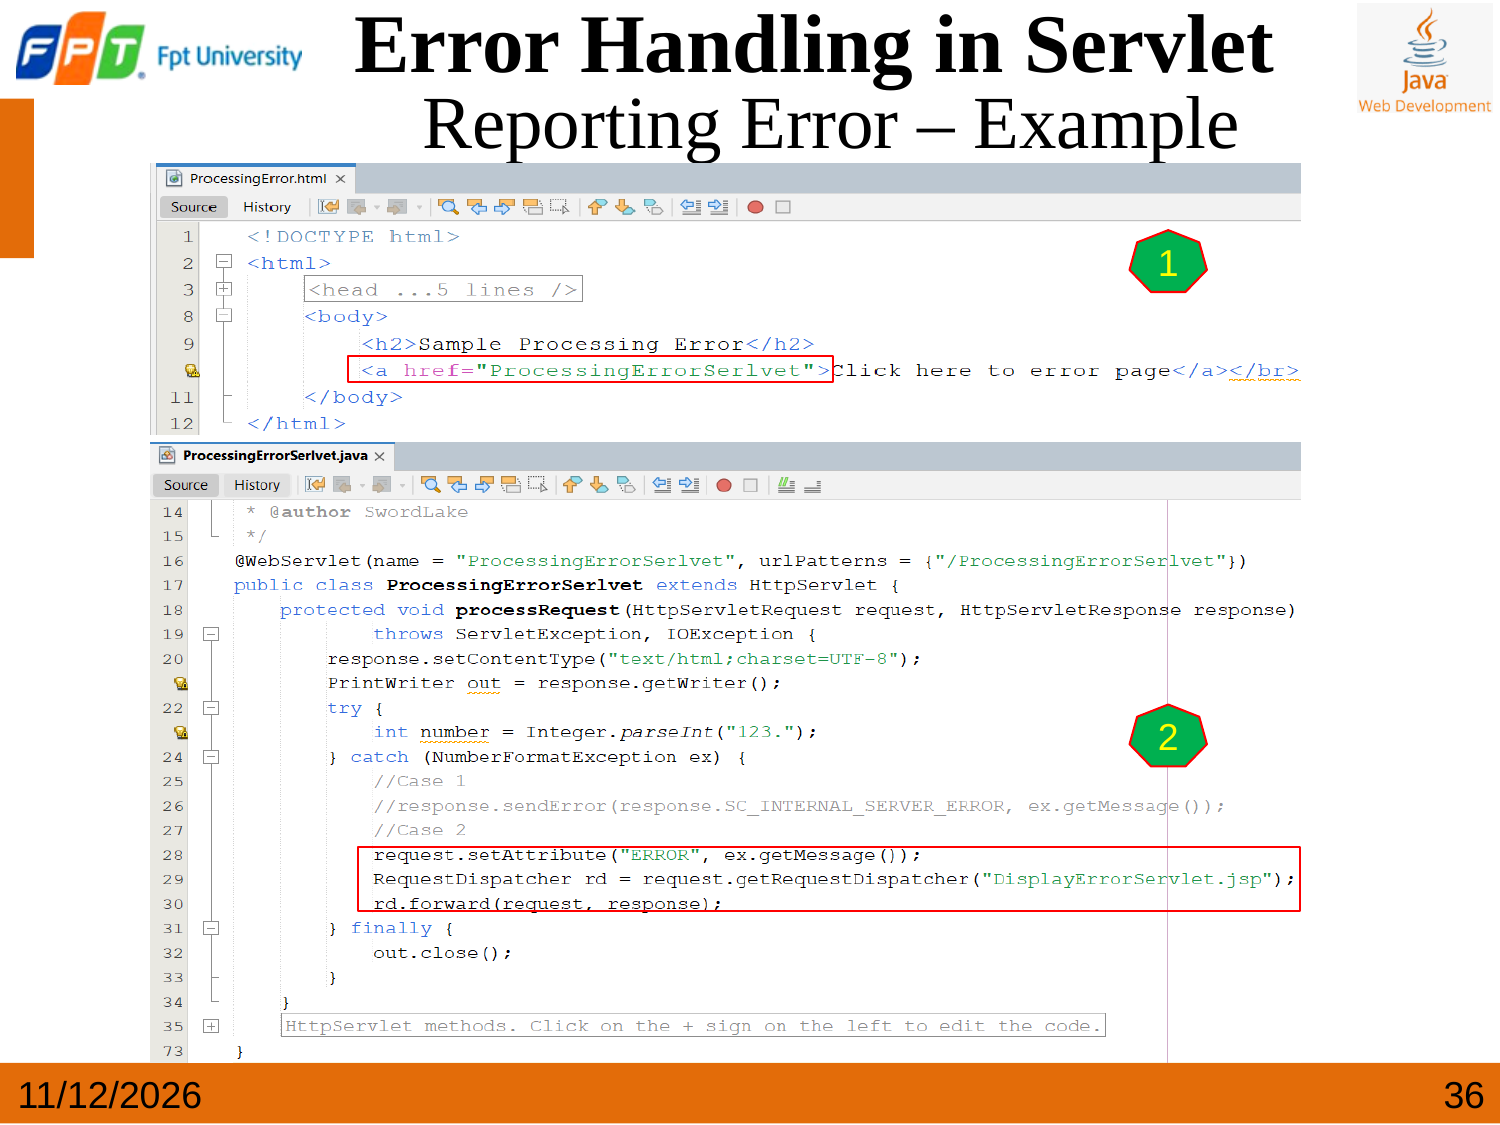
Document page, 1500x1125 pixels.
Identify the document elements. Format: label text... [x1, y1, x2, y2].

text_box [149, 442, 1301, 1064]
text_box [149, 162, 1301, 435]
title Error Handling in Servlet Reporting Error – Example [150, 0, 1500, 194]
slide_number 36 [1050, 1063, 1500, 1124]
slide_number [2, 1063, 231, 1123]
picture [16, 11, 150, 85]
